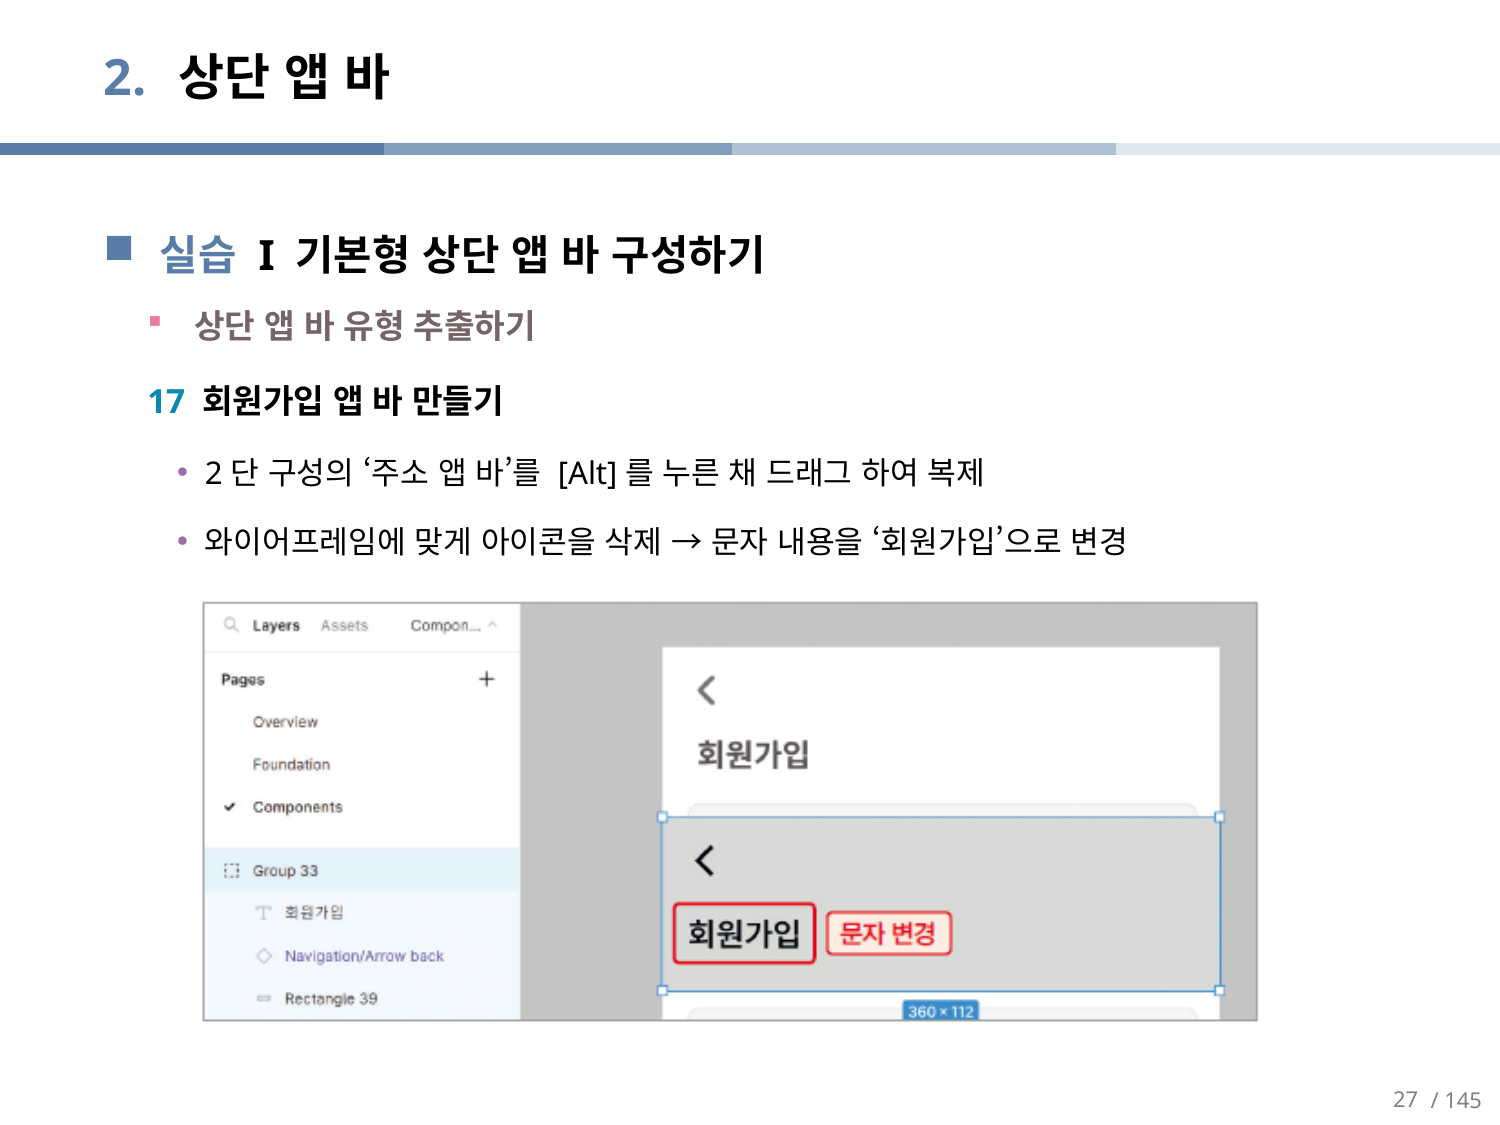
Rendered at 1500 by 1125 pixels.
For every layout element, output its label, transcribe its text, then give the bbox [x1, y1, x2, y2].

list 실습 I 기본형 상단 앱 바 구성하기 상단 앱 바 유형 추출하기 17 회원가입 앱 바 만들기 2단 구성의 ‘주소 앱 바’를 [Alt]를 누른 채 드래그 하여 복제 와이어프레임에 맞게 아이콘을 삭제 → 문자 내용을 ‘회원가입’으로 변경 [88, 196, 1436, 1083]
picture [194, 585, 1281, 1050]
title 상단 앱 바 [88, 30, 1211, 121]
